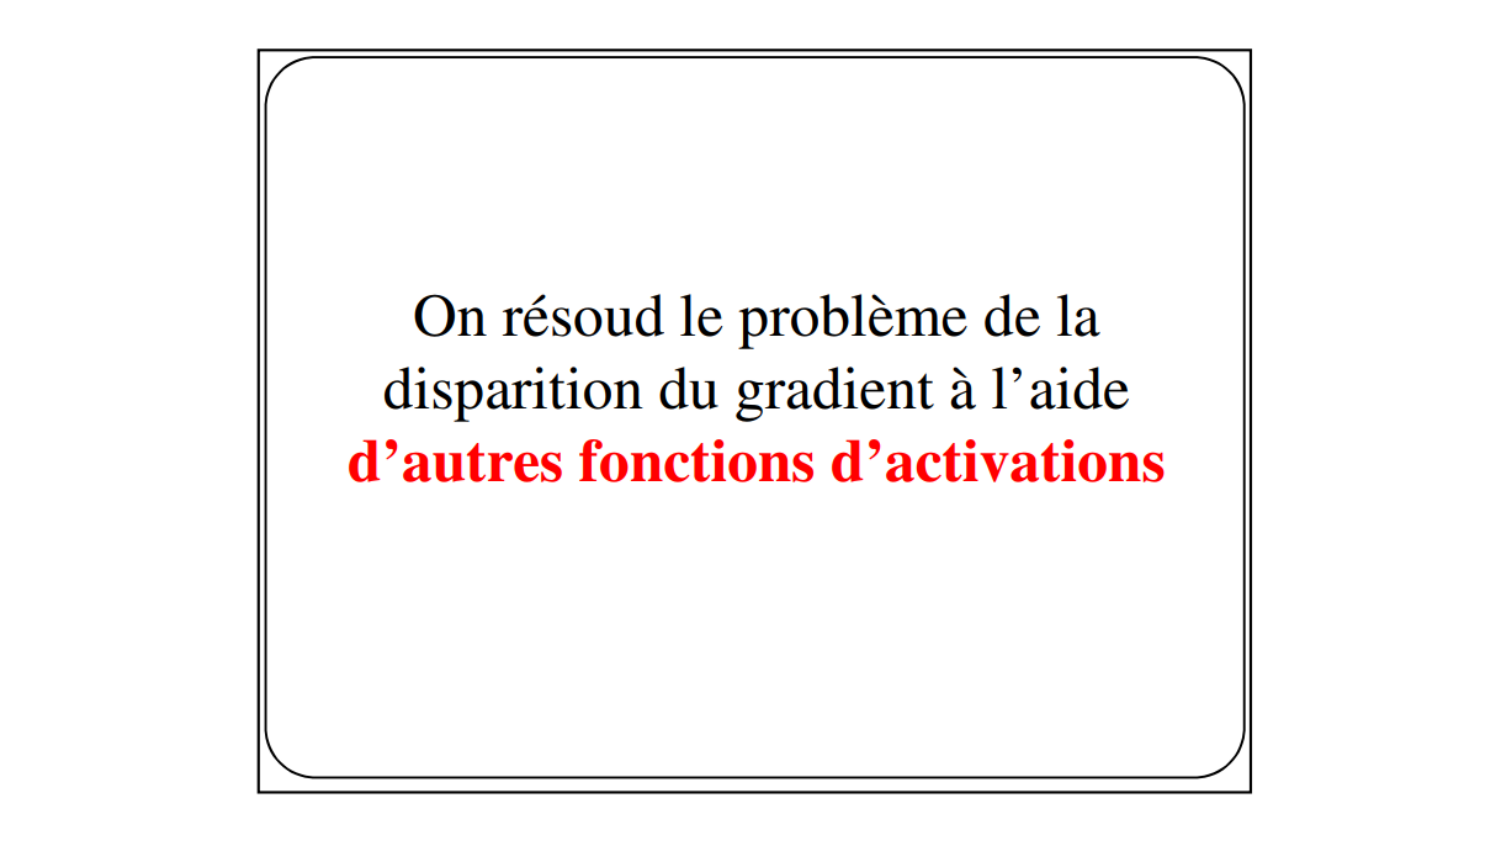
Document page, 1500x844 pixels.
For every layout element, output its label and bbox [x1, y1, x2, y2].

picture [222, 24, 1278, 819]
